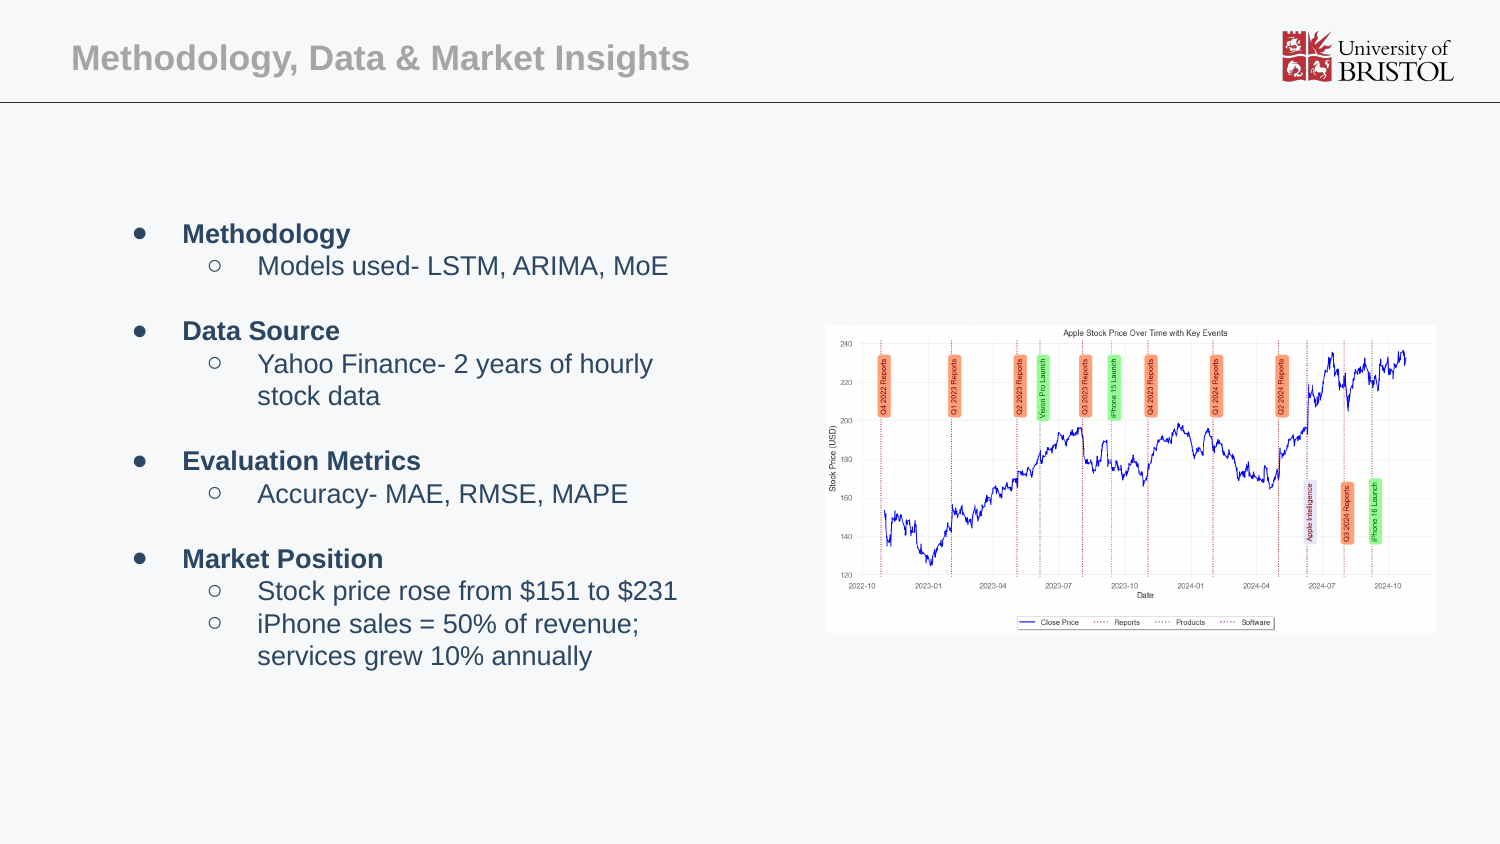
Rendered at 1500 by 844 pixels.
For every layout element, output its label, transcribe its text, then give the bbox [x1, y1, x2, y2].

picture [1282, 29, 1456, 83]
picture [824, 325, 1436, 633]
text_box Methodology, Data & Market Insights [71, 34, 770, 78]
text_box Methodology Models used- LSTM, ARIMA, MoE Data Source Yahoo Finance- 2 years of hourly stock data Evaluation Metrics Accuracy- MAE, RMSE, MAPE Market Position Stock price rose from $151 to $231 iPhone sales = 50% of revenue; services grew 10% annually [92, 201, 729, 719]
